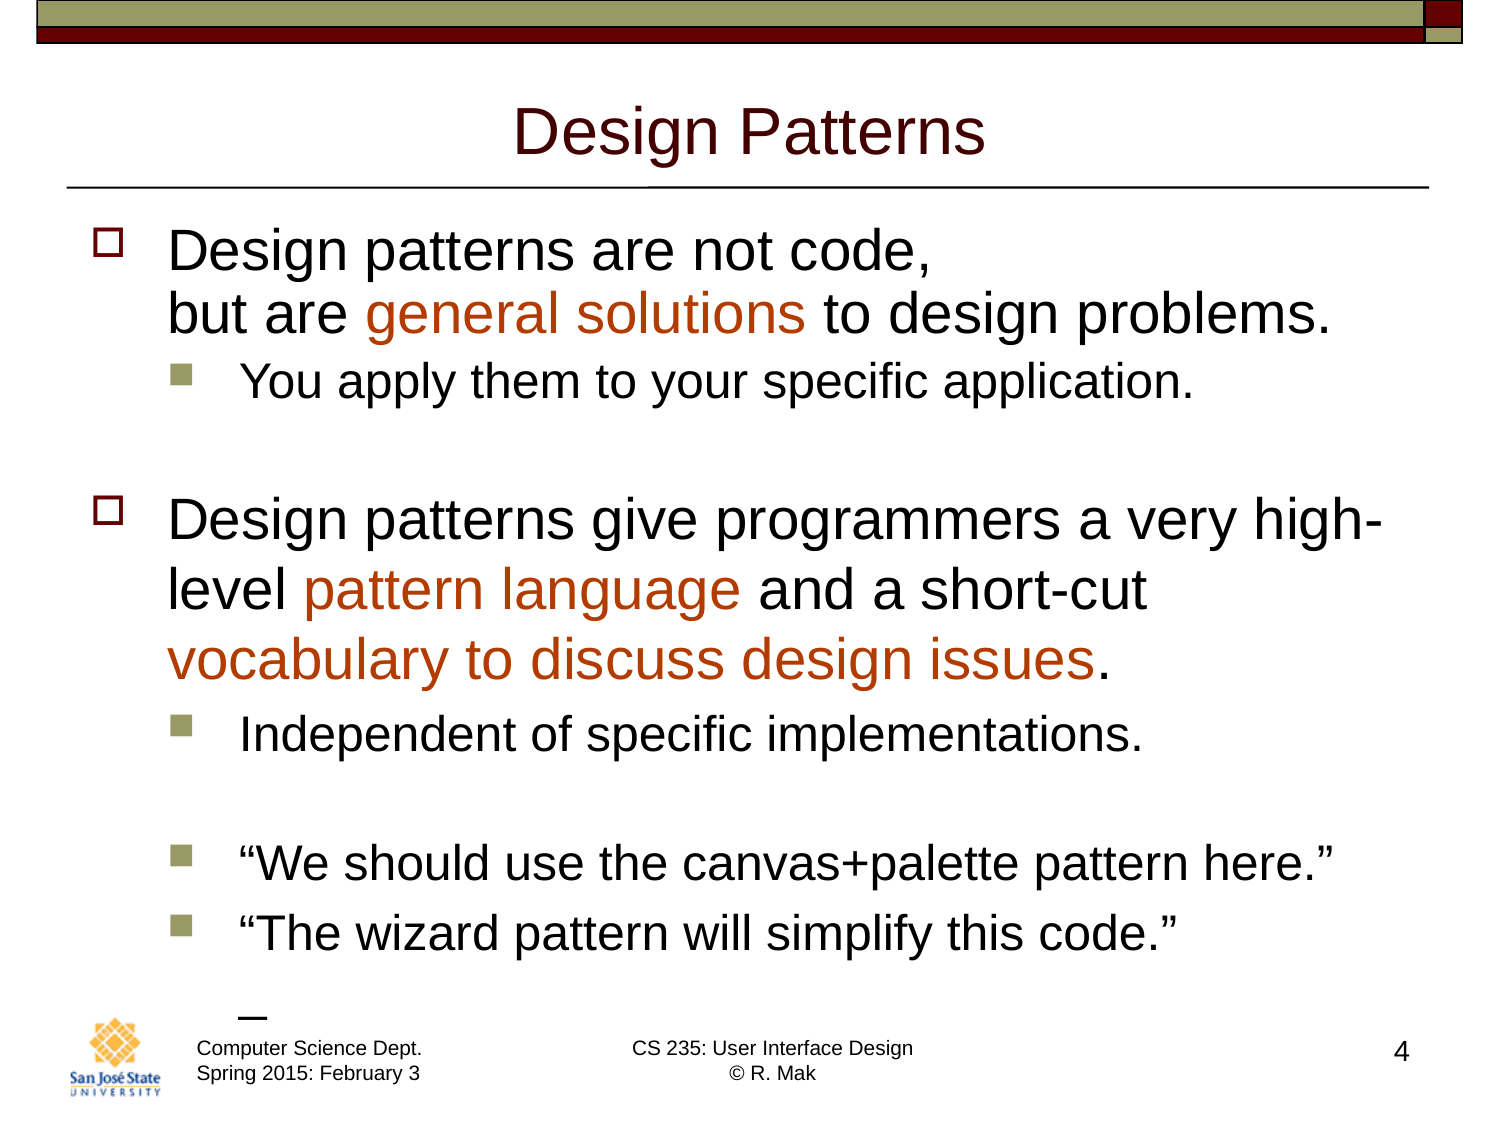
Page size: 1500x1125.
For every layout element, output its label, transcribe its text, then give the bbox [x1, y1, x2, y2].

title Design Patterns [75, 67, 1425, 175]
slide_number 4 [1112, 1025, 1425, 1100]
list Design patterns are not code, but are general solutions to design problems. You apply them to your specific application. Design patterns give programmers a very high-level pattern language and a short-cut vocabulary to discuss design issues. Independent of specific implementations. “We should use the canvas+palette pattern here.” “The wizard pattern will simplify this code.” _ [75, 212, 1425, 1006]
picture [60, 1012, 166, 1112]
